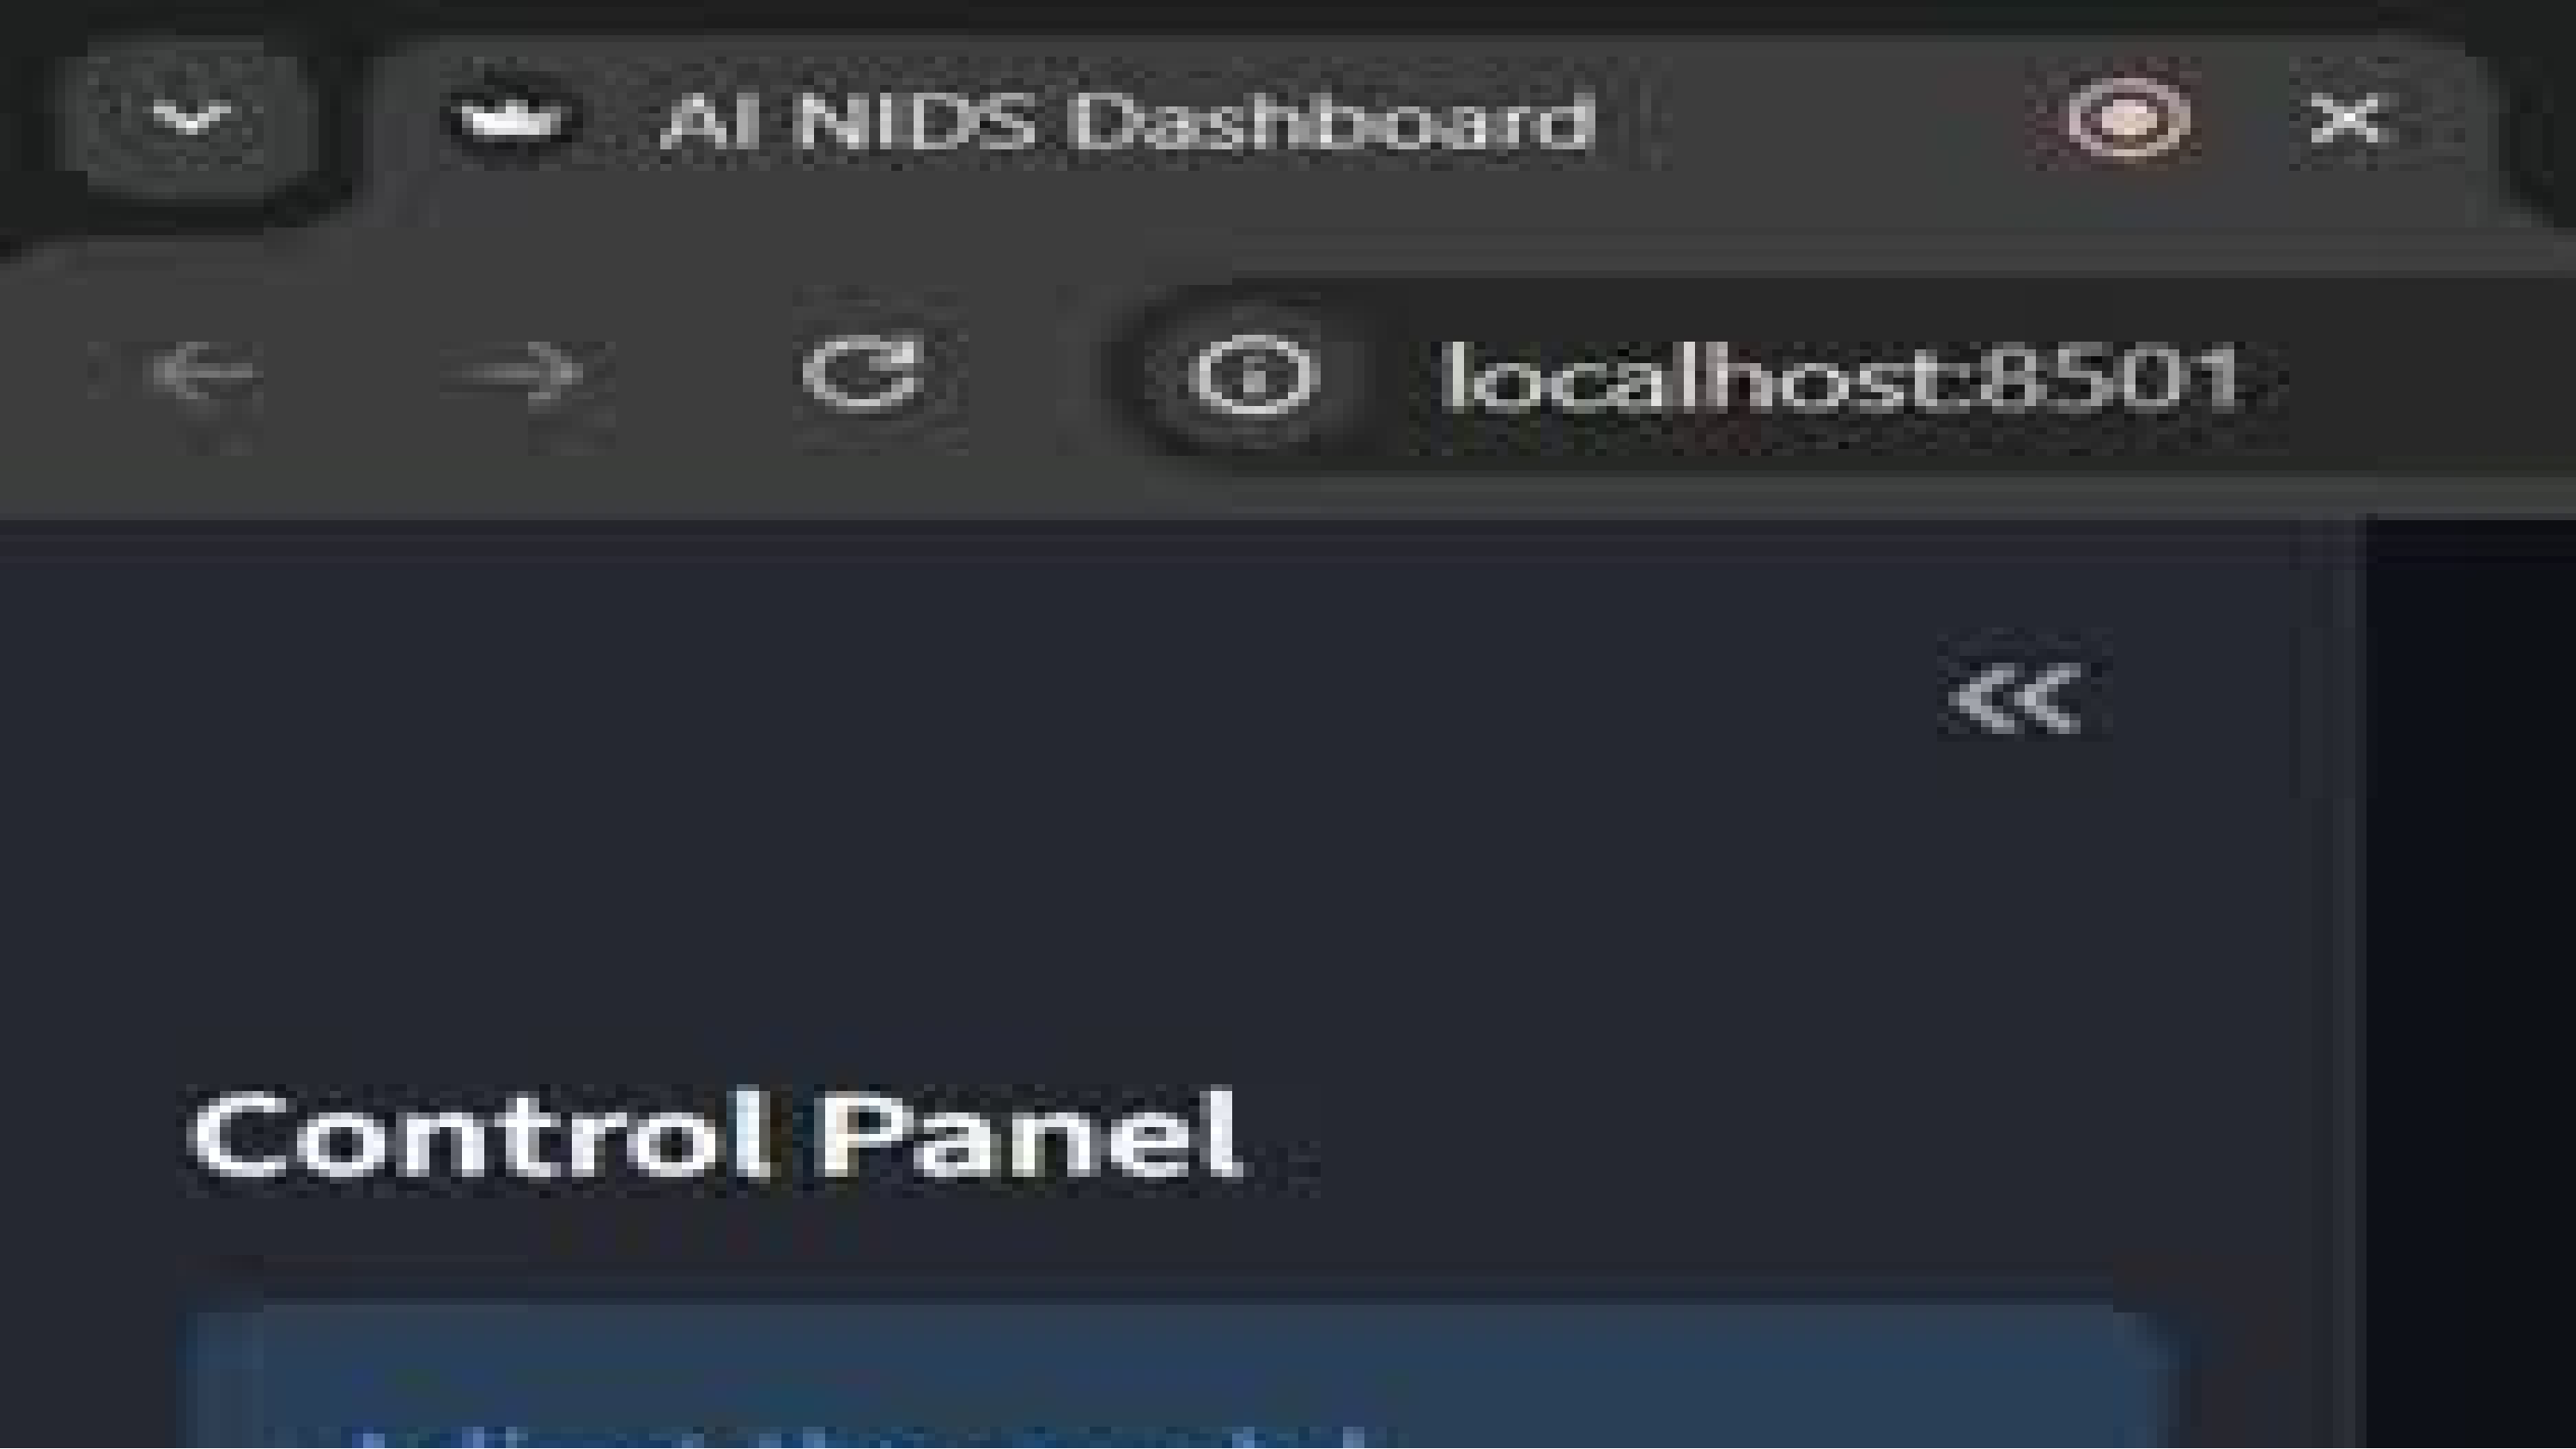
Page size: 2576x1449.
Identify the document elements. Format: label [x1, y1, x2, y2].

text_box [0, 0, 2576, 1449]
